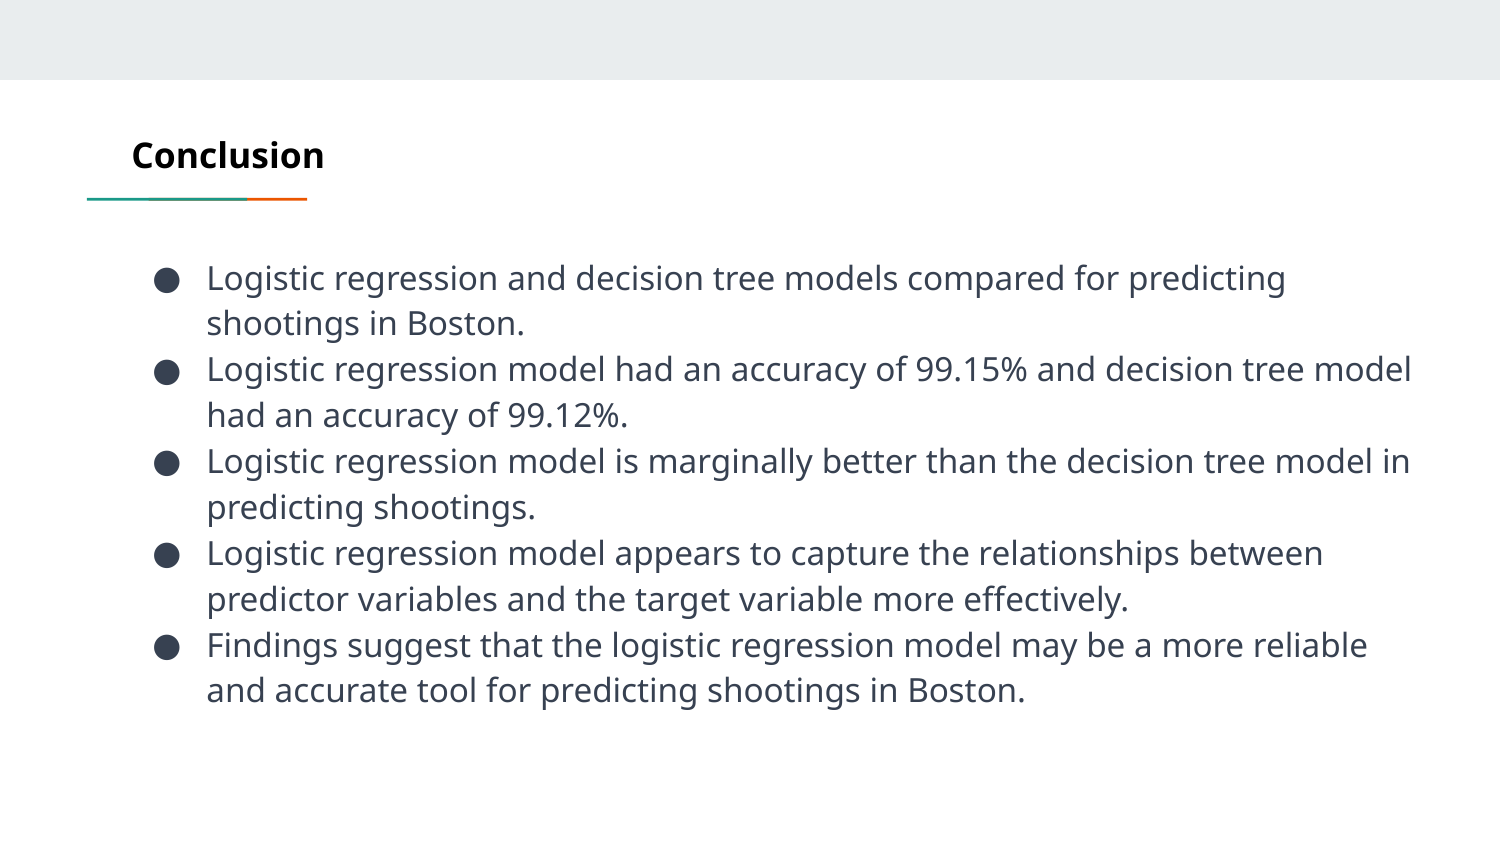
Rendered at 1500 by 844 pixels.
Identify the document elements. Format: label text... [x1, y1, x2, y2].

text_box Logistic regression and decision tree models compared for predicting shootings in Boston. Logistic regression model had an accuracy of 99.15% and decision tree model had an accuracy of 99.12%. Logistic regression model is marginally better than the decision tree model in predicting shootings. Logistic regression model appears to capture the relationships between predictor variables and the target variable more effectively. Findings suggest that the logistic regression model may be a more reliable and accurate tool for predicting shootings in Boston. [116, 235, 1442, 780]
text_box Conclusion [116, 118, 1168, 191]
